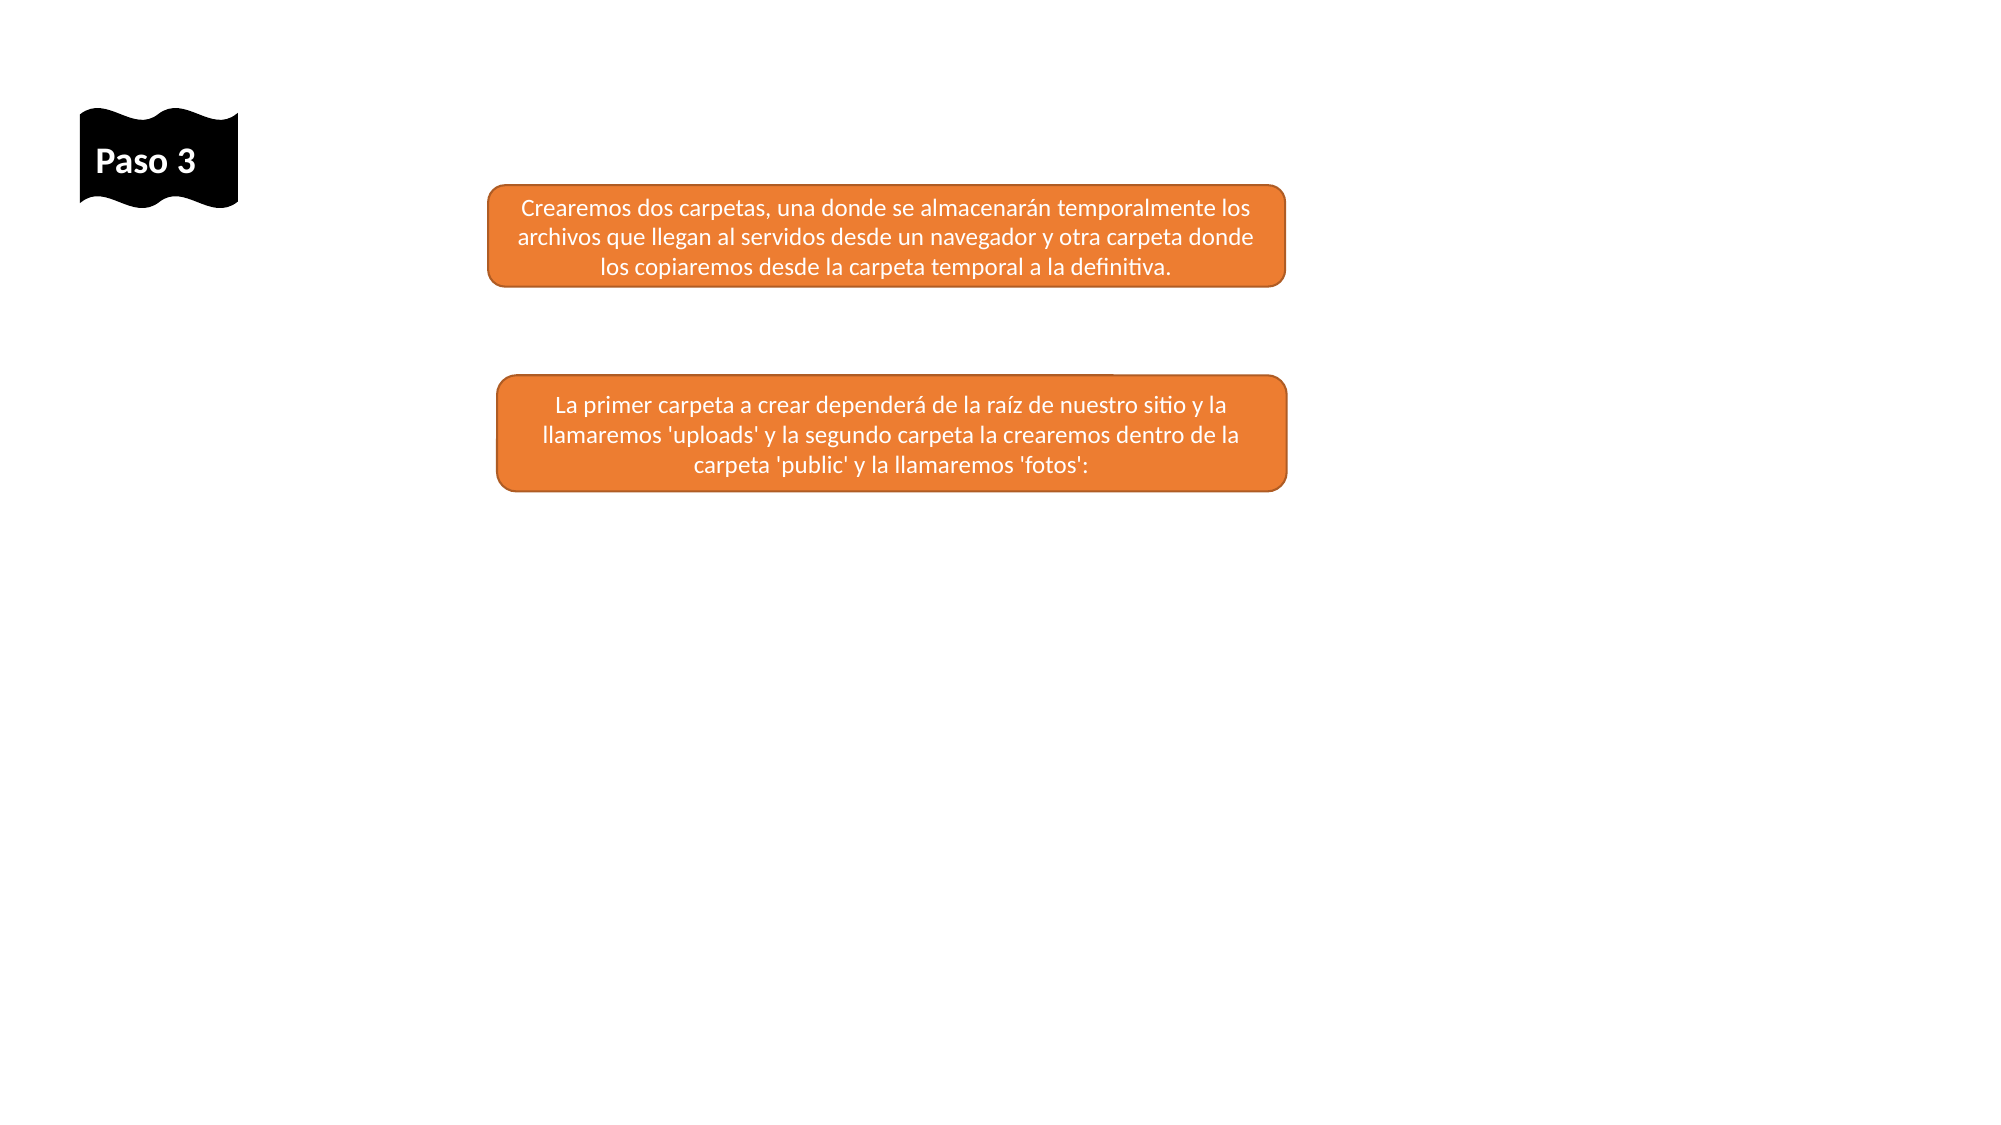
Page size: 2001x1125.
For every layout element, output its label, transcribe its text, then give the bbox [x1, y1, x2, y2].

text_box Crearemos dos carpetas, una donde se almacenarán temporalmente los archivos que llegan al servidos desde un navegador y otra carpeta donde los copiaremos desde la carpeta temporal a la definitiva. [488, 185, 1286, 287]
text_box [137, 59, 1863, 278]
text_box [137, 299, 1863, 1014]
text_box La primer carpeta a crear dependerá de la raíz de nuestro sitio y la llamaremos 'uploads' y la segundo carpeta la crearemos dentro de la carpeta 'public' y la llamaremos 'fotos': [497, 375, 1287, 492]
text_box Paso 3 [80, 109, 237, 207]
